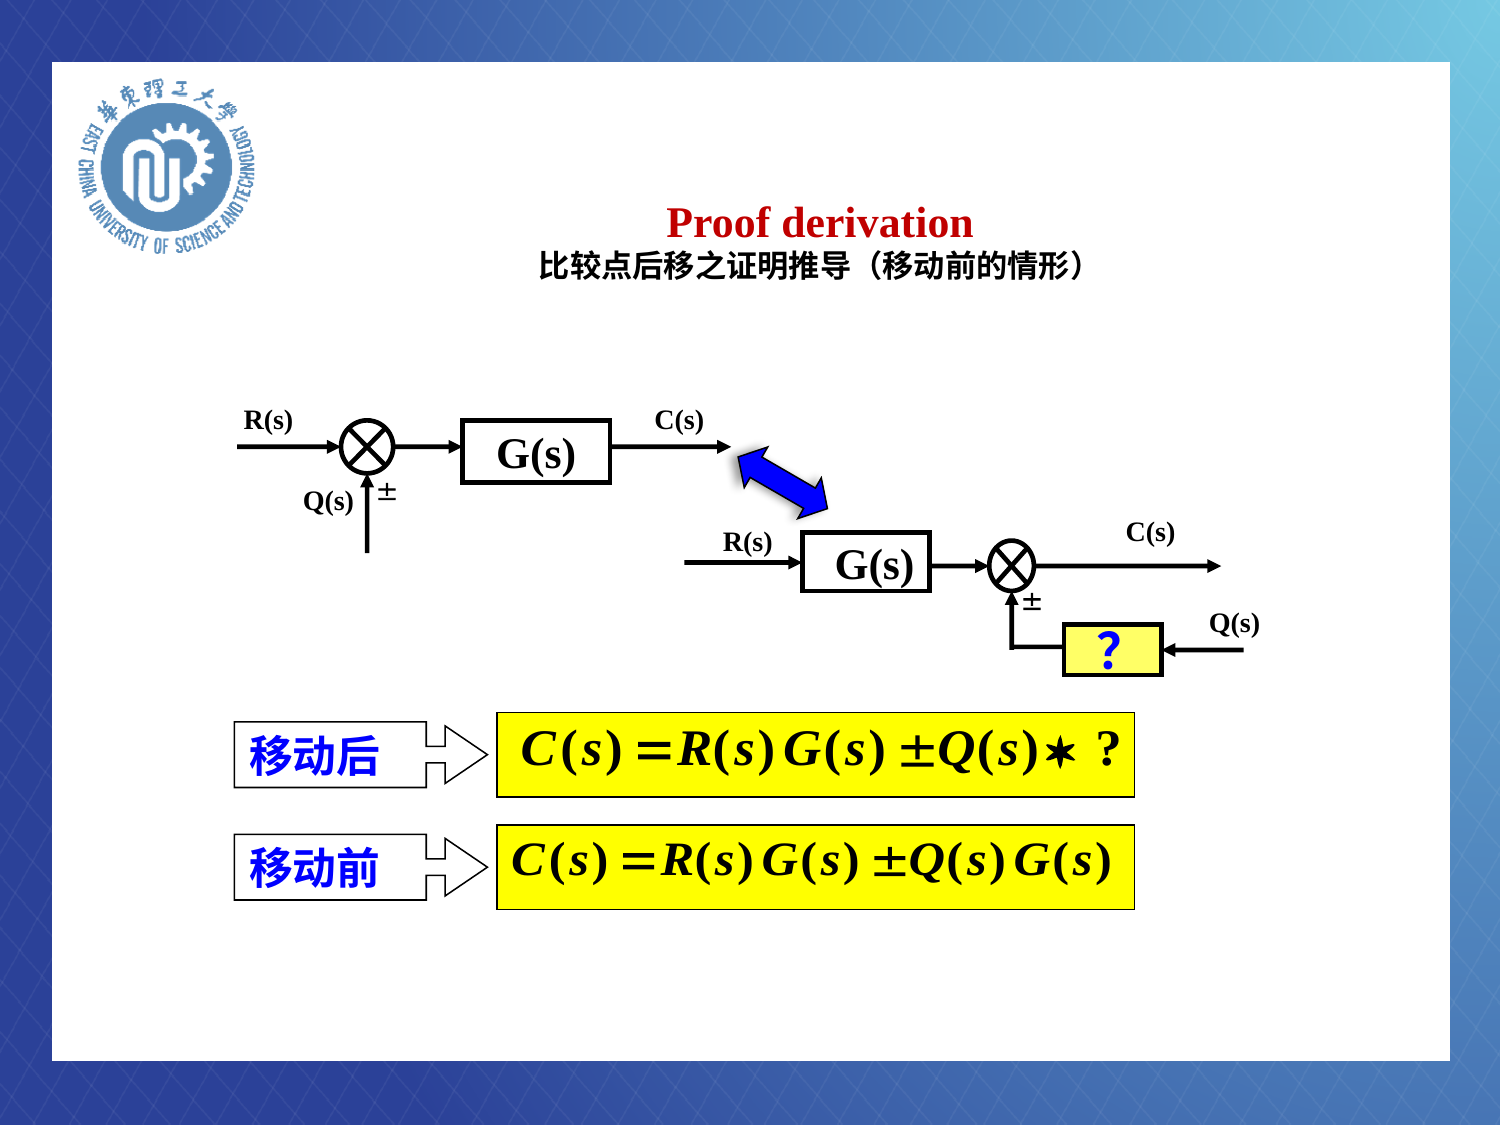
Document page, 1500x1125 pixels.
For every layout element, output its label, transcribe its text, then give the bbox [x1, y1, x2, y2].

text_box 移动后 [234, 721, 488, 788]
picture [0, 0, 1500, 1125]
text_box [496, 824, 1135, 910]
slide_number [1155, 1024, 1468, 1100]
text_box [496, 712, 1135, 798]
title Proof derivation 比较点后移之证明推导（移动前的情形） [354, 193, 1287, 285]
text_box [224, 393, 732, 554]
text_box 移动前 [234, 834, 488, 901]
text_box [684, 505, 1276, 676]
text_box [738, 446, 827, 504]
